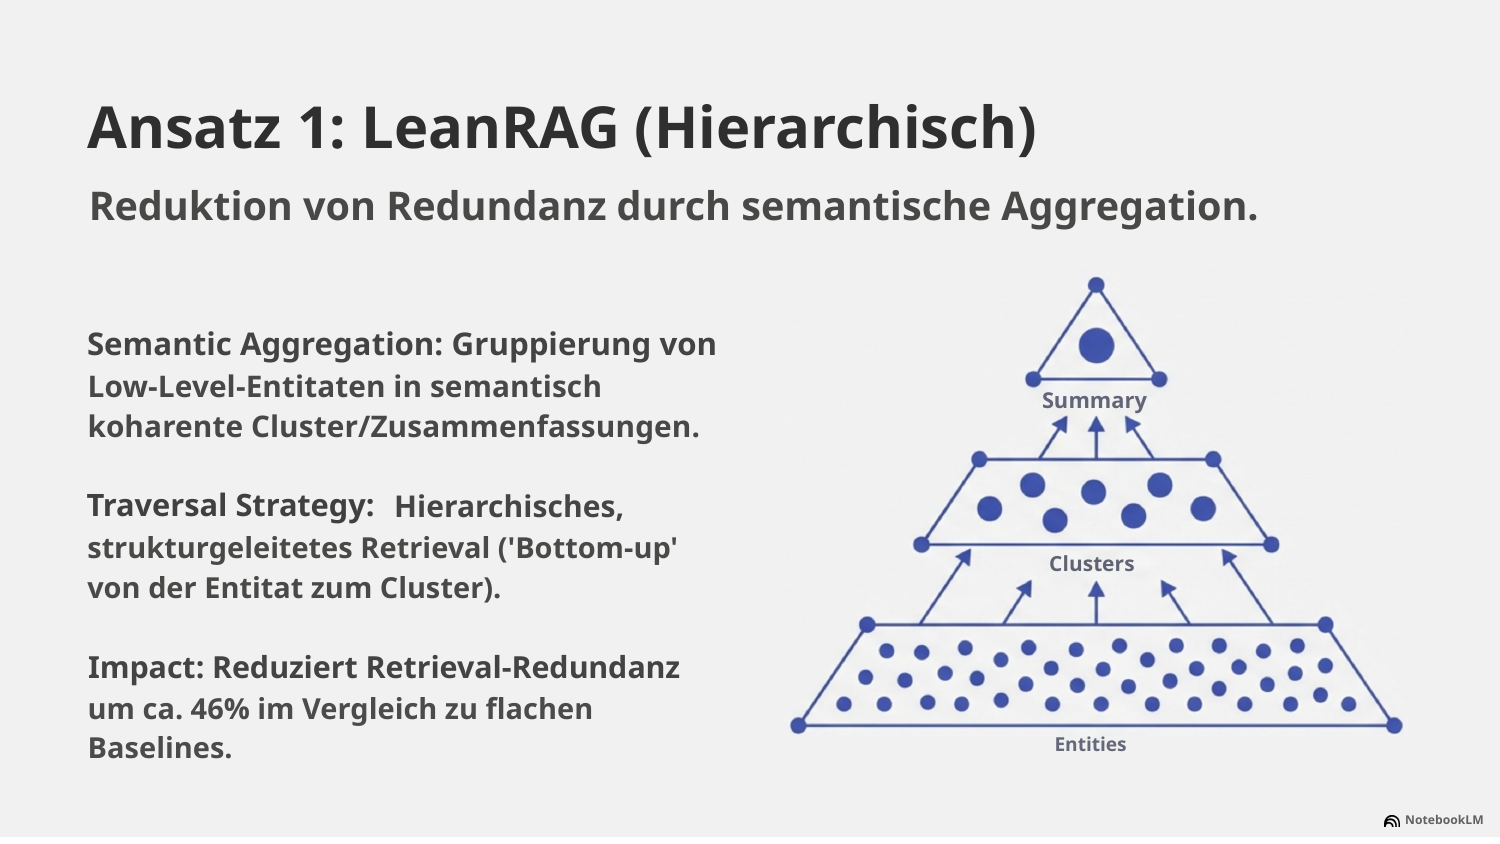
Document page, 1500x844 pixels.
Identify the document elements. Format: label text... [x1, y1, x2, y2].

text_box NotebookLM [1405, 811, 1491, 829]
text_box strukturgeleitetes Retrieval ('Bottom-up' von der Entitat zum Cluster). [87, 527, 707, 607]
text_box Semantic Aggregation: Gruppierung von [87, 322, 714, 366]
text_box um ca. 46% im Vergleich zu flachen Baselines. [87, 688, 643, 768]
text_box Traversal Strategy: [86, 484, 387, 526]
text_box Hierarchisches, [394, 485, 641, 526]
text_box Reduktion von Redundanz durch semantische Aggregation. [88, 178, 1246, 233]
picture [783, 270, 1408, 736]
text_box Low-Level-Entitaten in semantisch koharente Cluster/Zusammenfassungen. [87, 365, 715, 447]
text_box Impact: Reduziert Retrieval-Redundanz [88, 646, 697, 688]
picture [1384, 815, 1400, 827]
text_box Ansatz 1: LeanRAG (Hierarchisch) [87, 86, 1266, 167]
text_box [0, 0, 1500, 838]
text_box Entities [1054, 736, 1142, 758]
